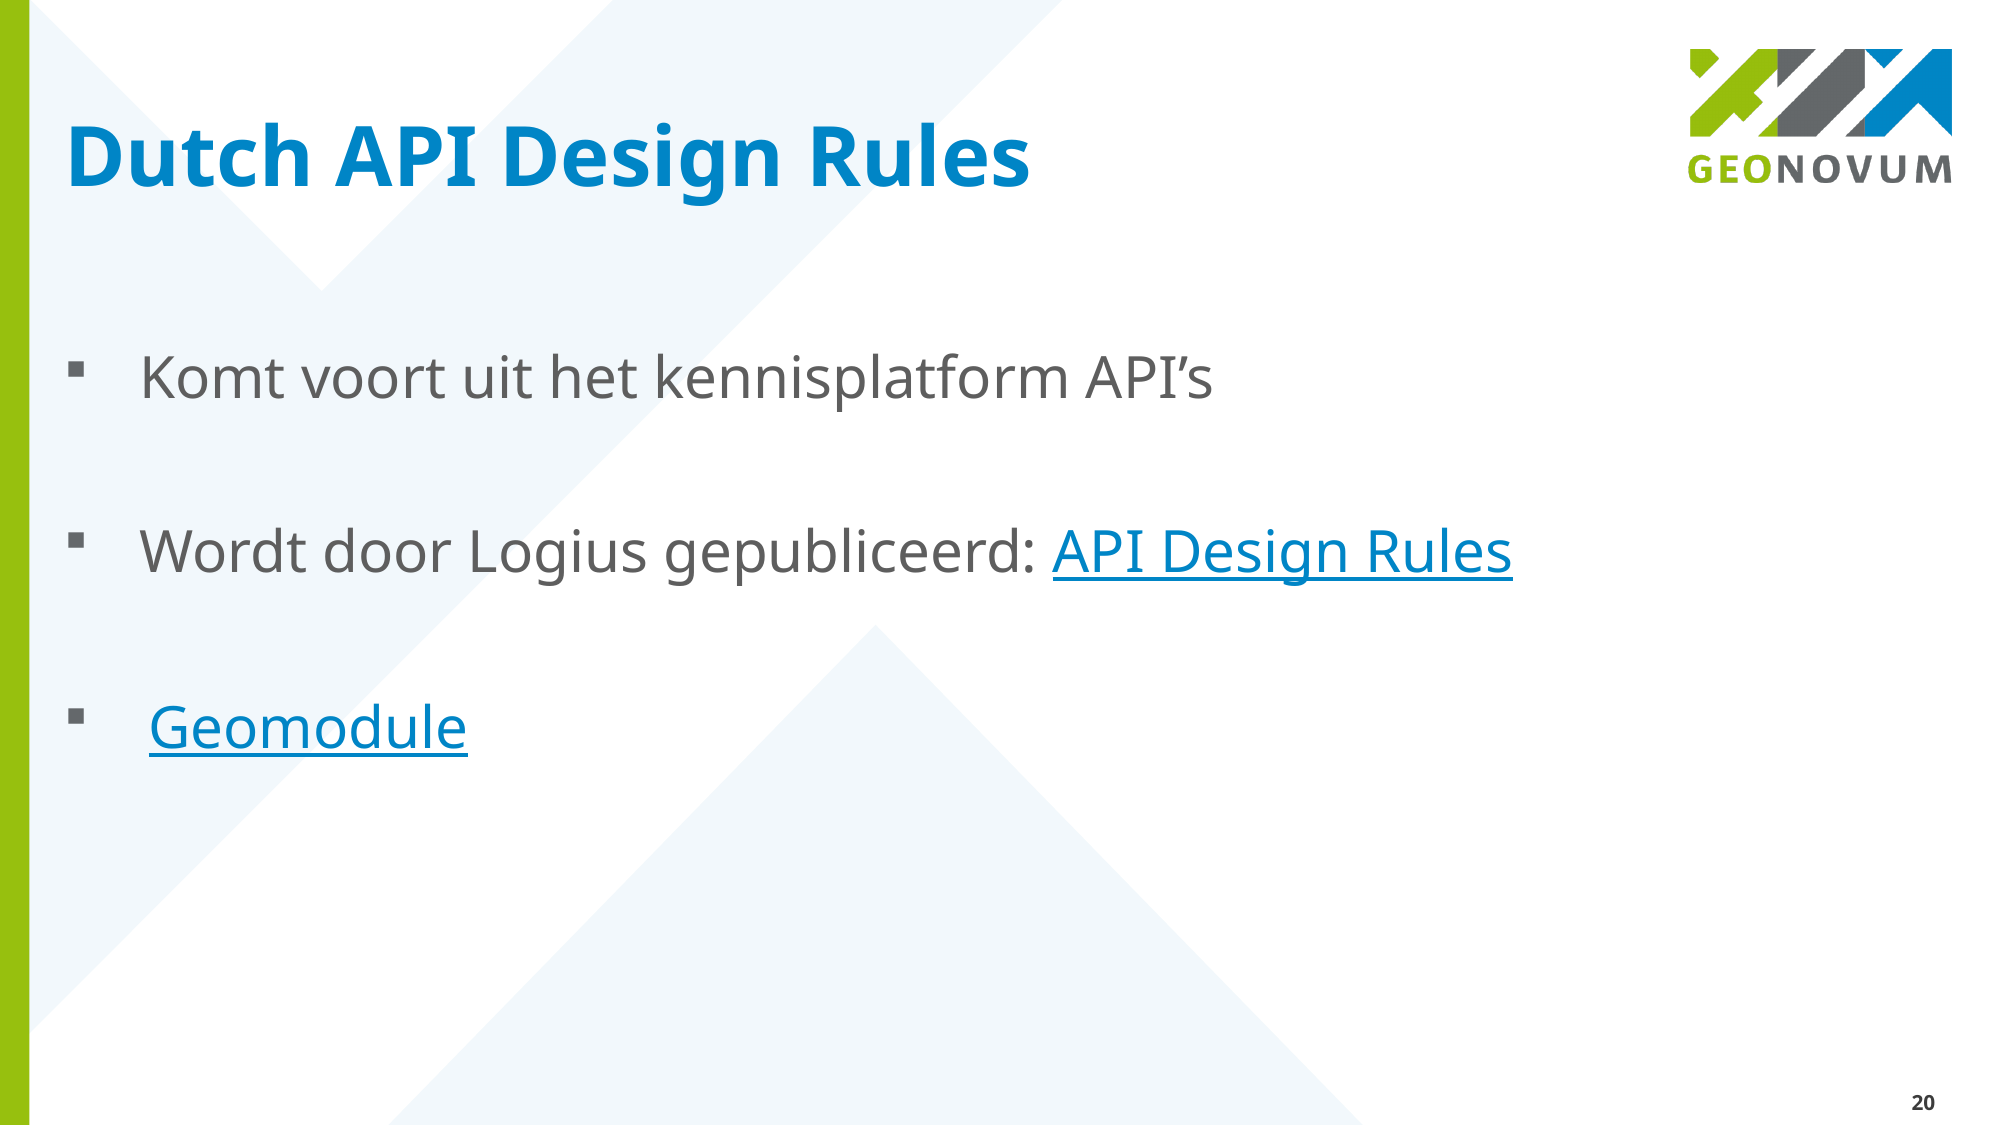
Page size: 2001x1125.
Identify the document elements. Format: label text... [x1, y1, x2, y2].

title Dutch API Design Rules [49, 0, 1654, 210]
picture [1686, 49, 1955, 186]
slide_number 20 [1824, 1088, 1951, 1120]
list Komt voort uit het kennisplatform API’s Wordt door Logius gepubliceerd: API Design Rules Geomodule [49, 249, 1951, 1059]
